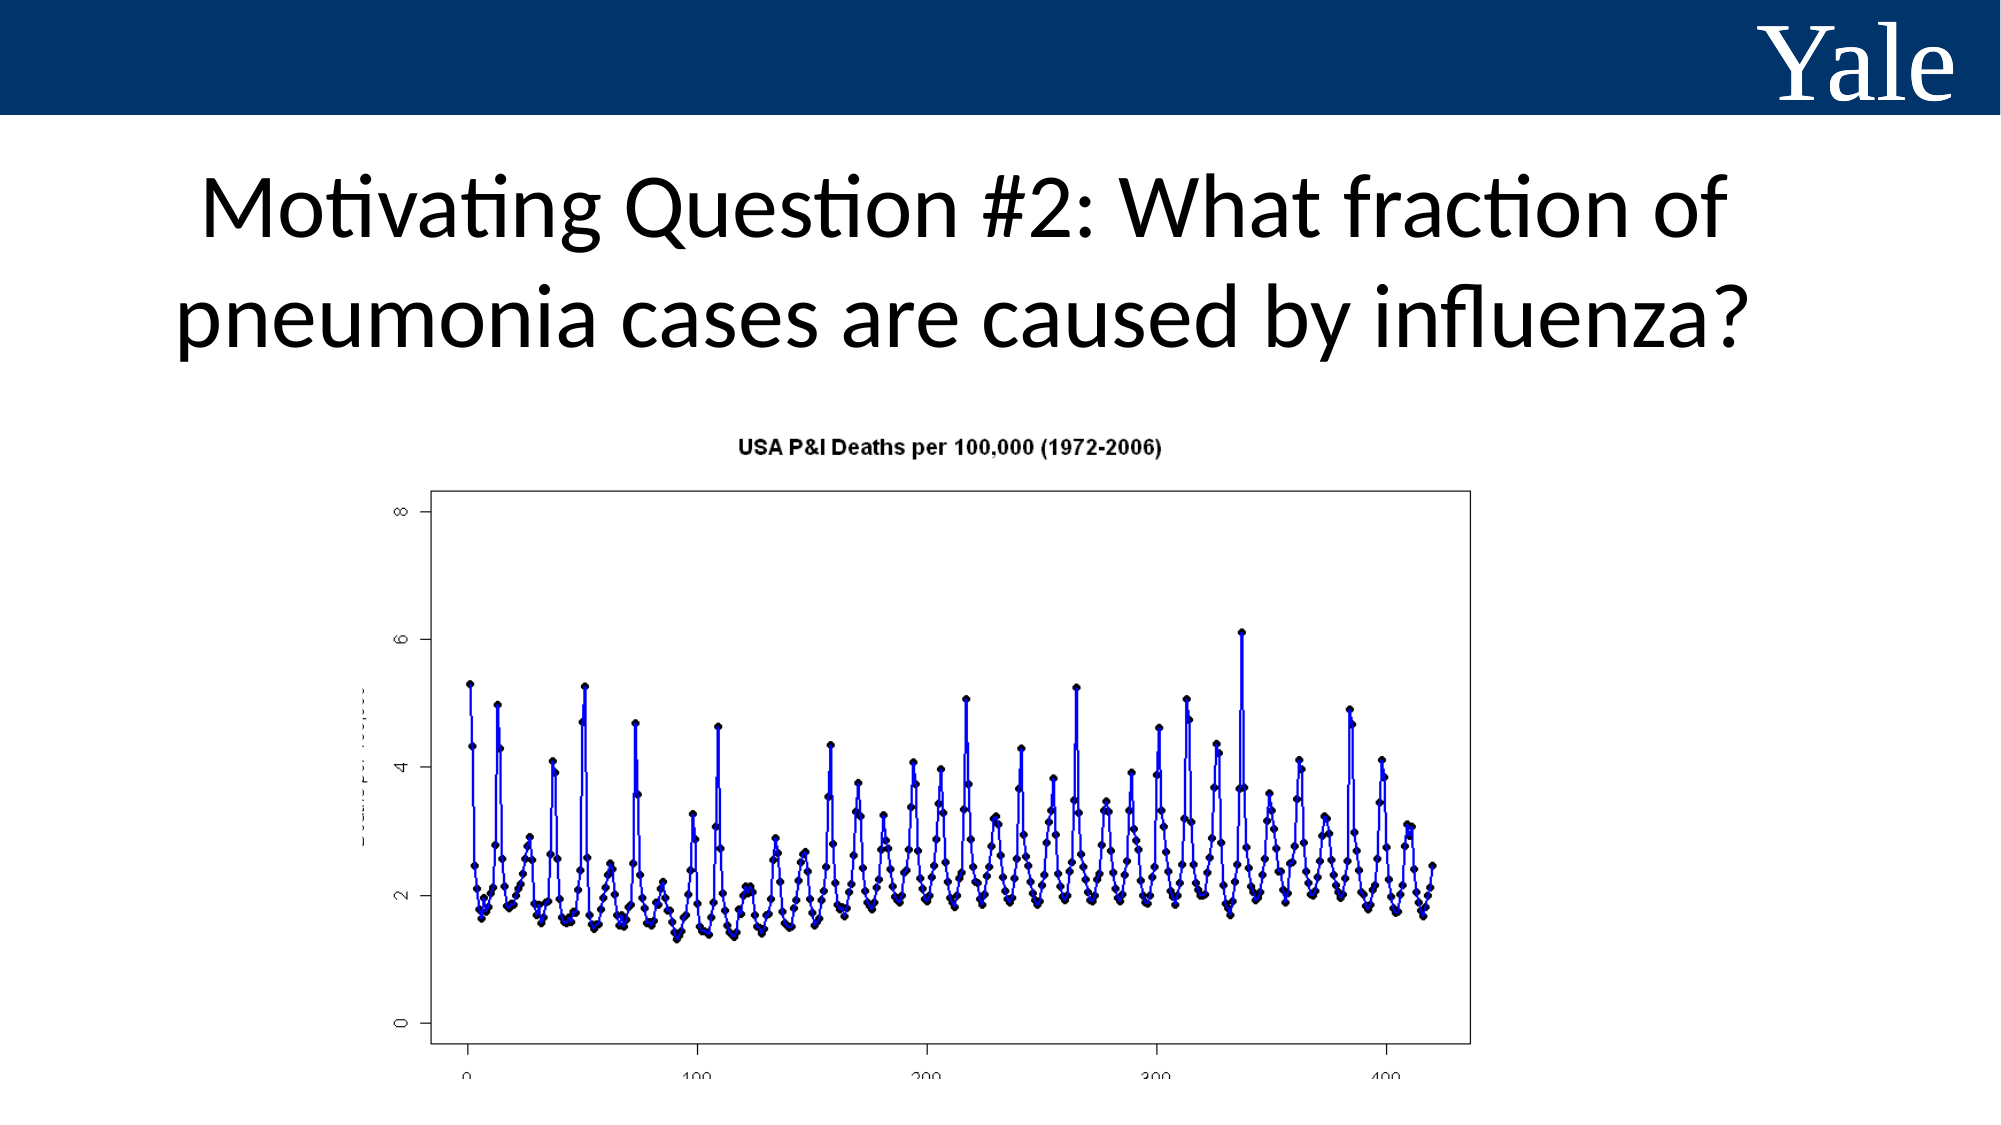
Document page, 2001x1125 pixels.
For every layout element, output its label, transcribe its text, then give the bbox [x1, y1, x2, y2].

picture [362, 324, 1538, 1080]
text_box Motivating Question #2: What fraction of pneumonia cases are caused by influenza? [83, 162, 1846, 350]
